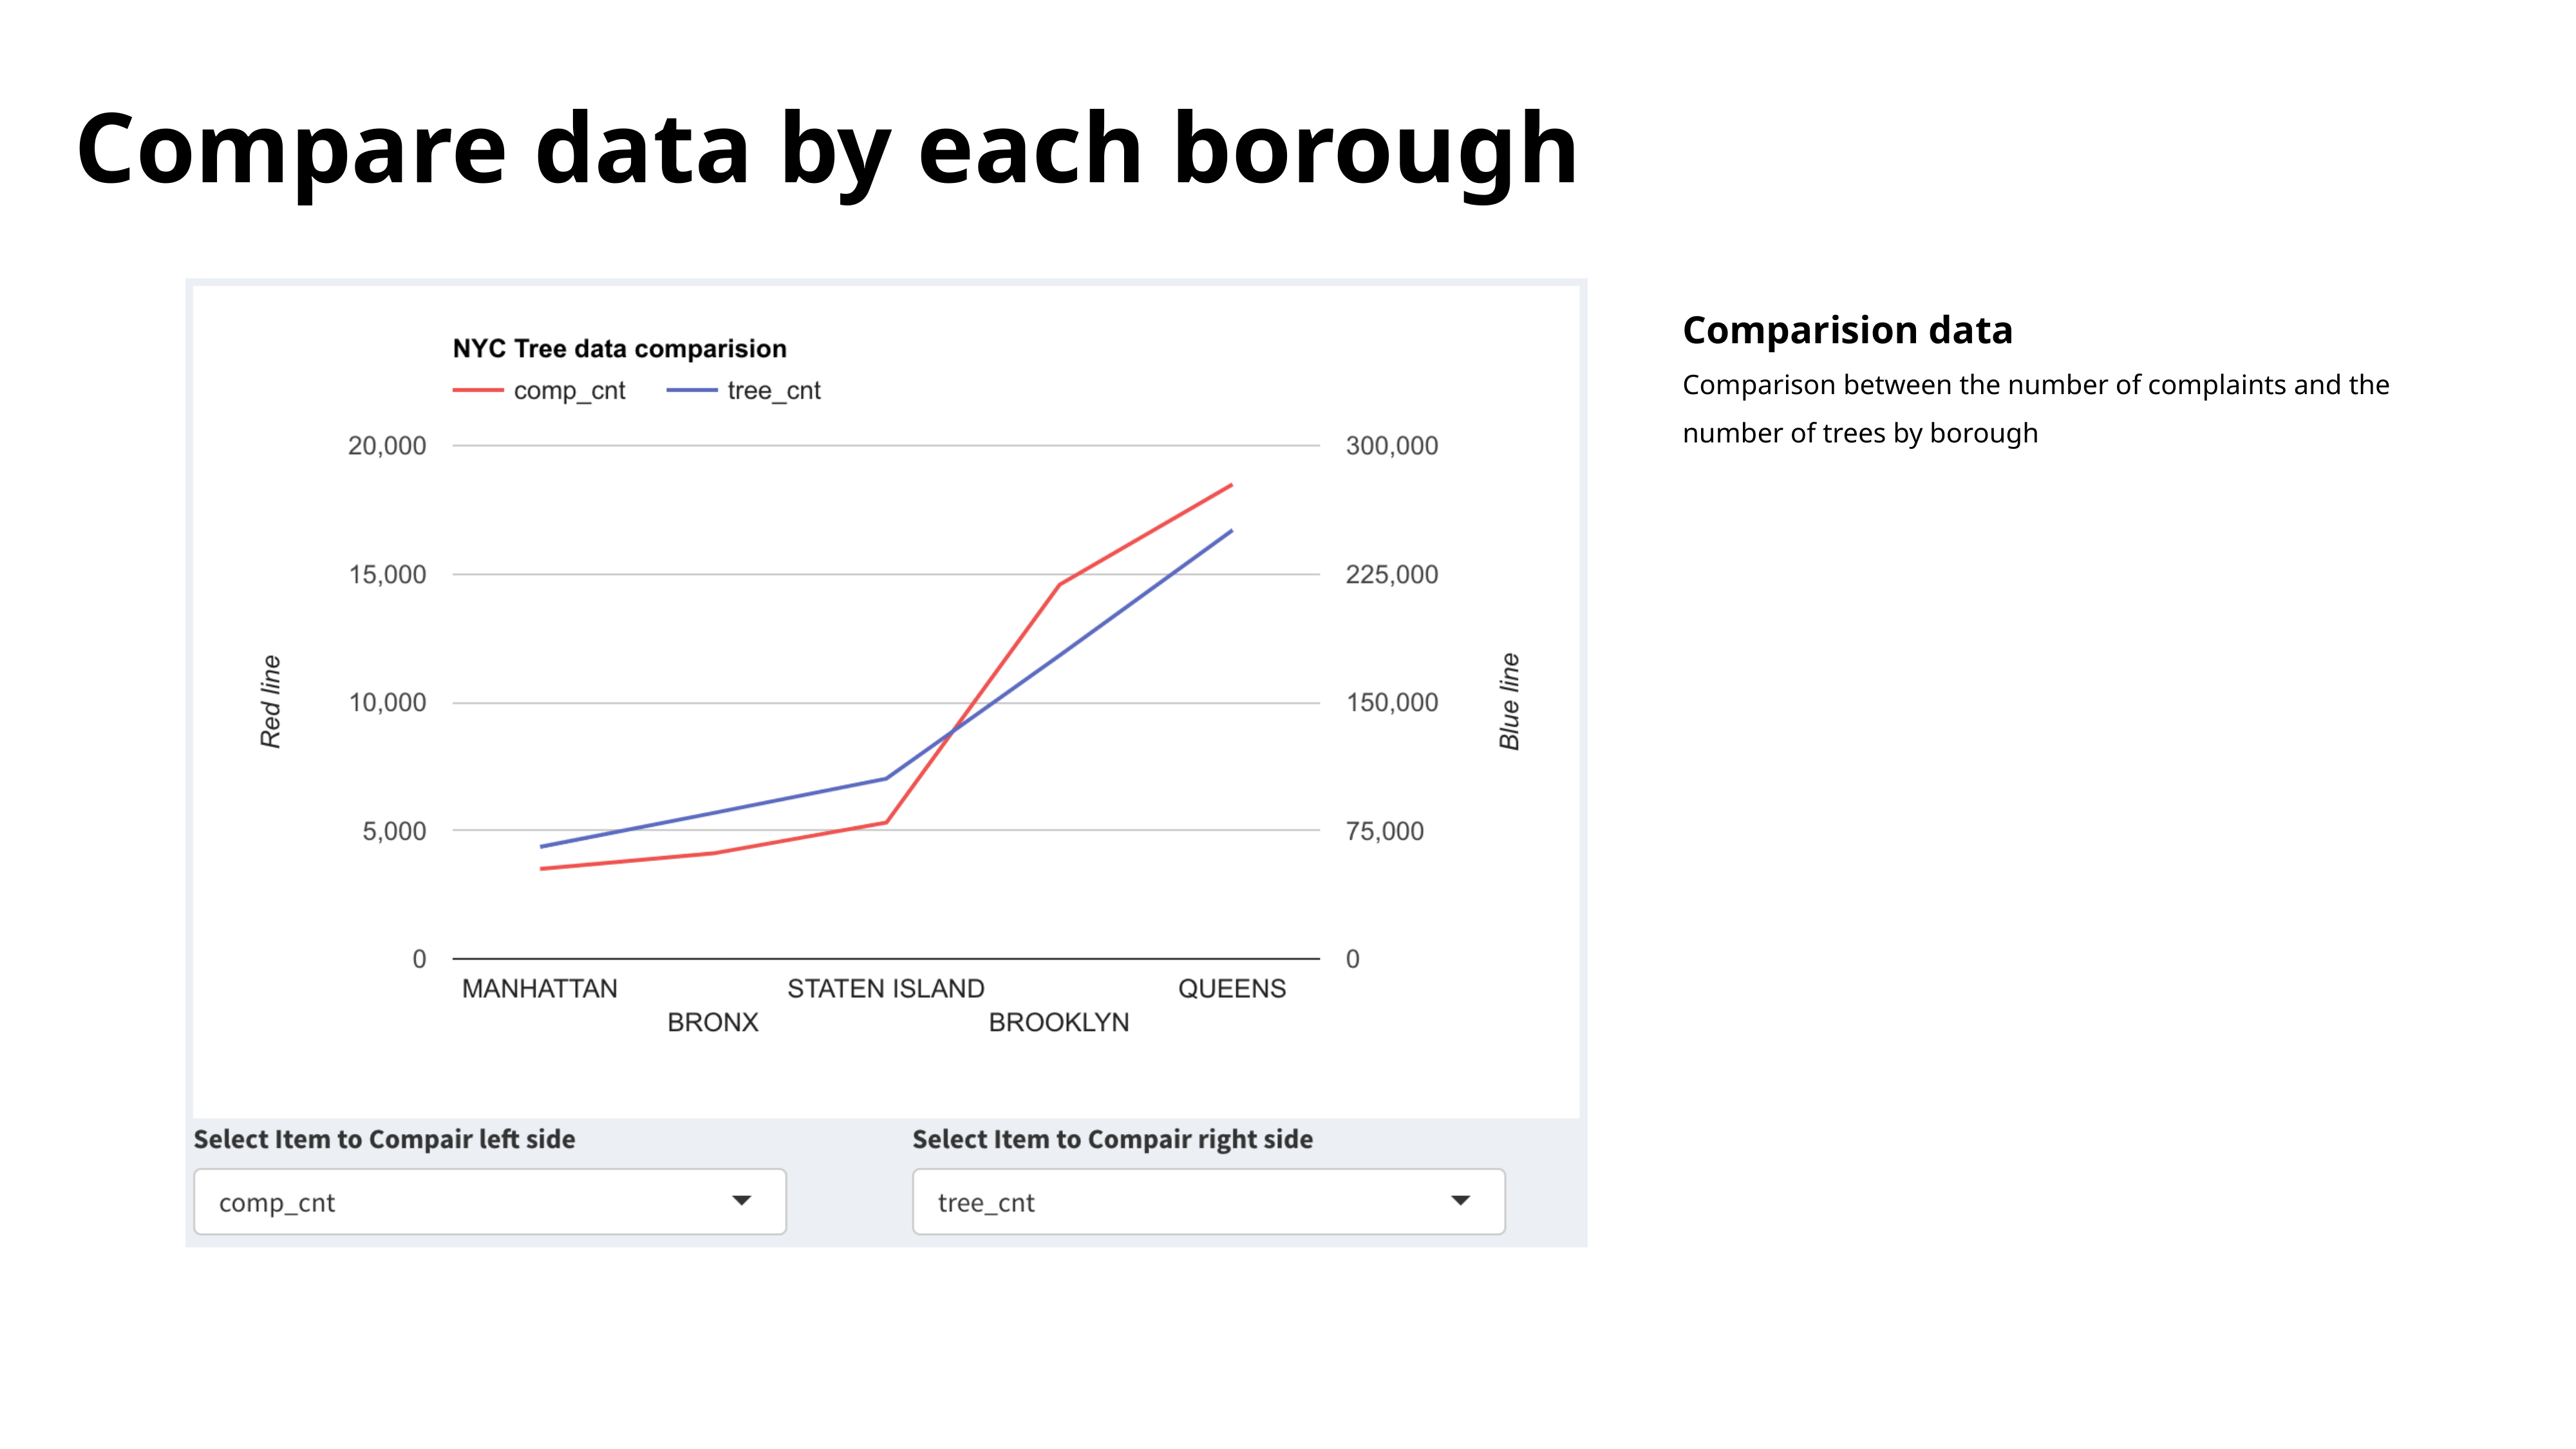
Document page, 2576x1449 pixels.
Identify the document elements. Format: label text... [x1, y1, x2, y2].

text_box Comparision data Comparison between the number of complaints and the number of trees by borough [1673, 278, 2432, 453]
picture [185, 278, 1588, 1247]
text_box Compare data by each borough [64, 80, 1592, 207]
